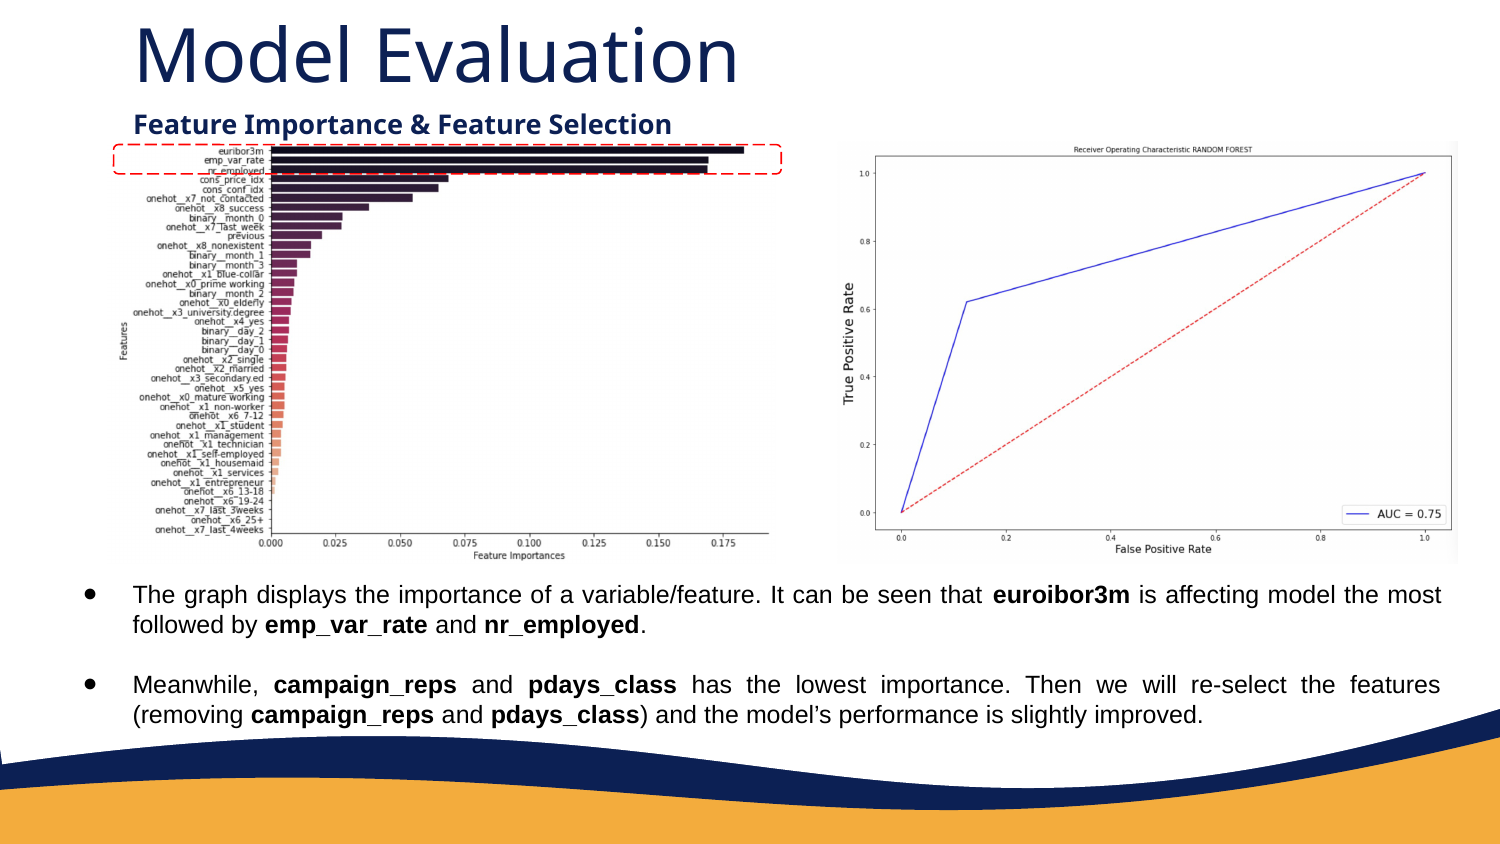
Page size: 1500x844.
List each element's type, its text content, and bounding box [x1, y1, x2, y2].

title Model Evaluation [118, 12, 1382, 92]
text_box Feature Importance & Feature Selection [118, 92, 776, 140]
text_box The graph displays the importance of a variable/feature. It can be seen that euroibor3m is affecting model the most followed by emp_var_rate and nr_employed. Meanwhile, campaign_reps and pdays_class has the lowest importance. Then we will re-select the features (removing campaign_reps and pdays_class) and the model’s performance is slightly improved. [42, 563, 1458, 744]
picture [837, 140, 1458, 564]
picture [107, 140, 776, 564]
